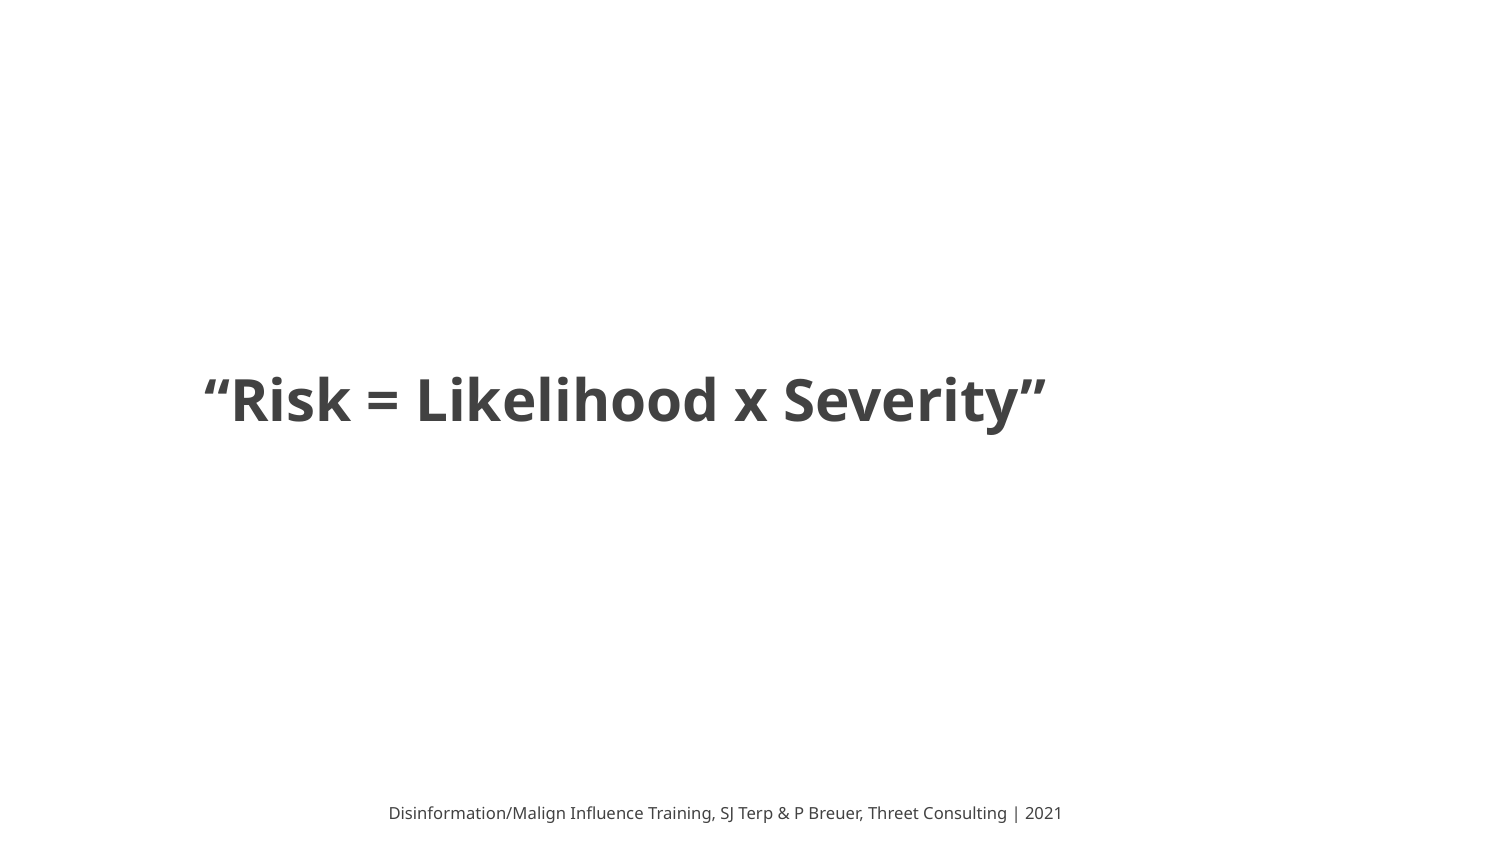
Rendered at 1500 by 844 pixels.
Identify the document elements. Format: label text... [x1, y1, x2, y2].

title “Risk = Likelihood x Severity” [189, 348, 1500, 451]
